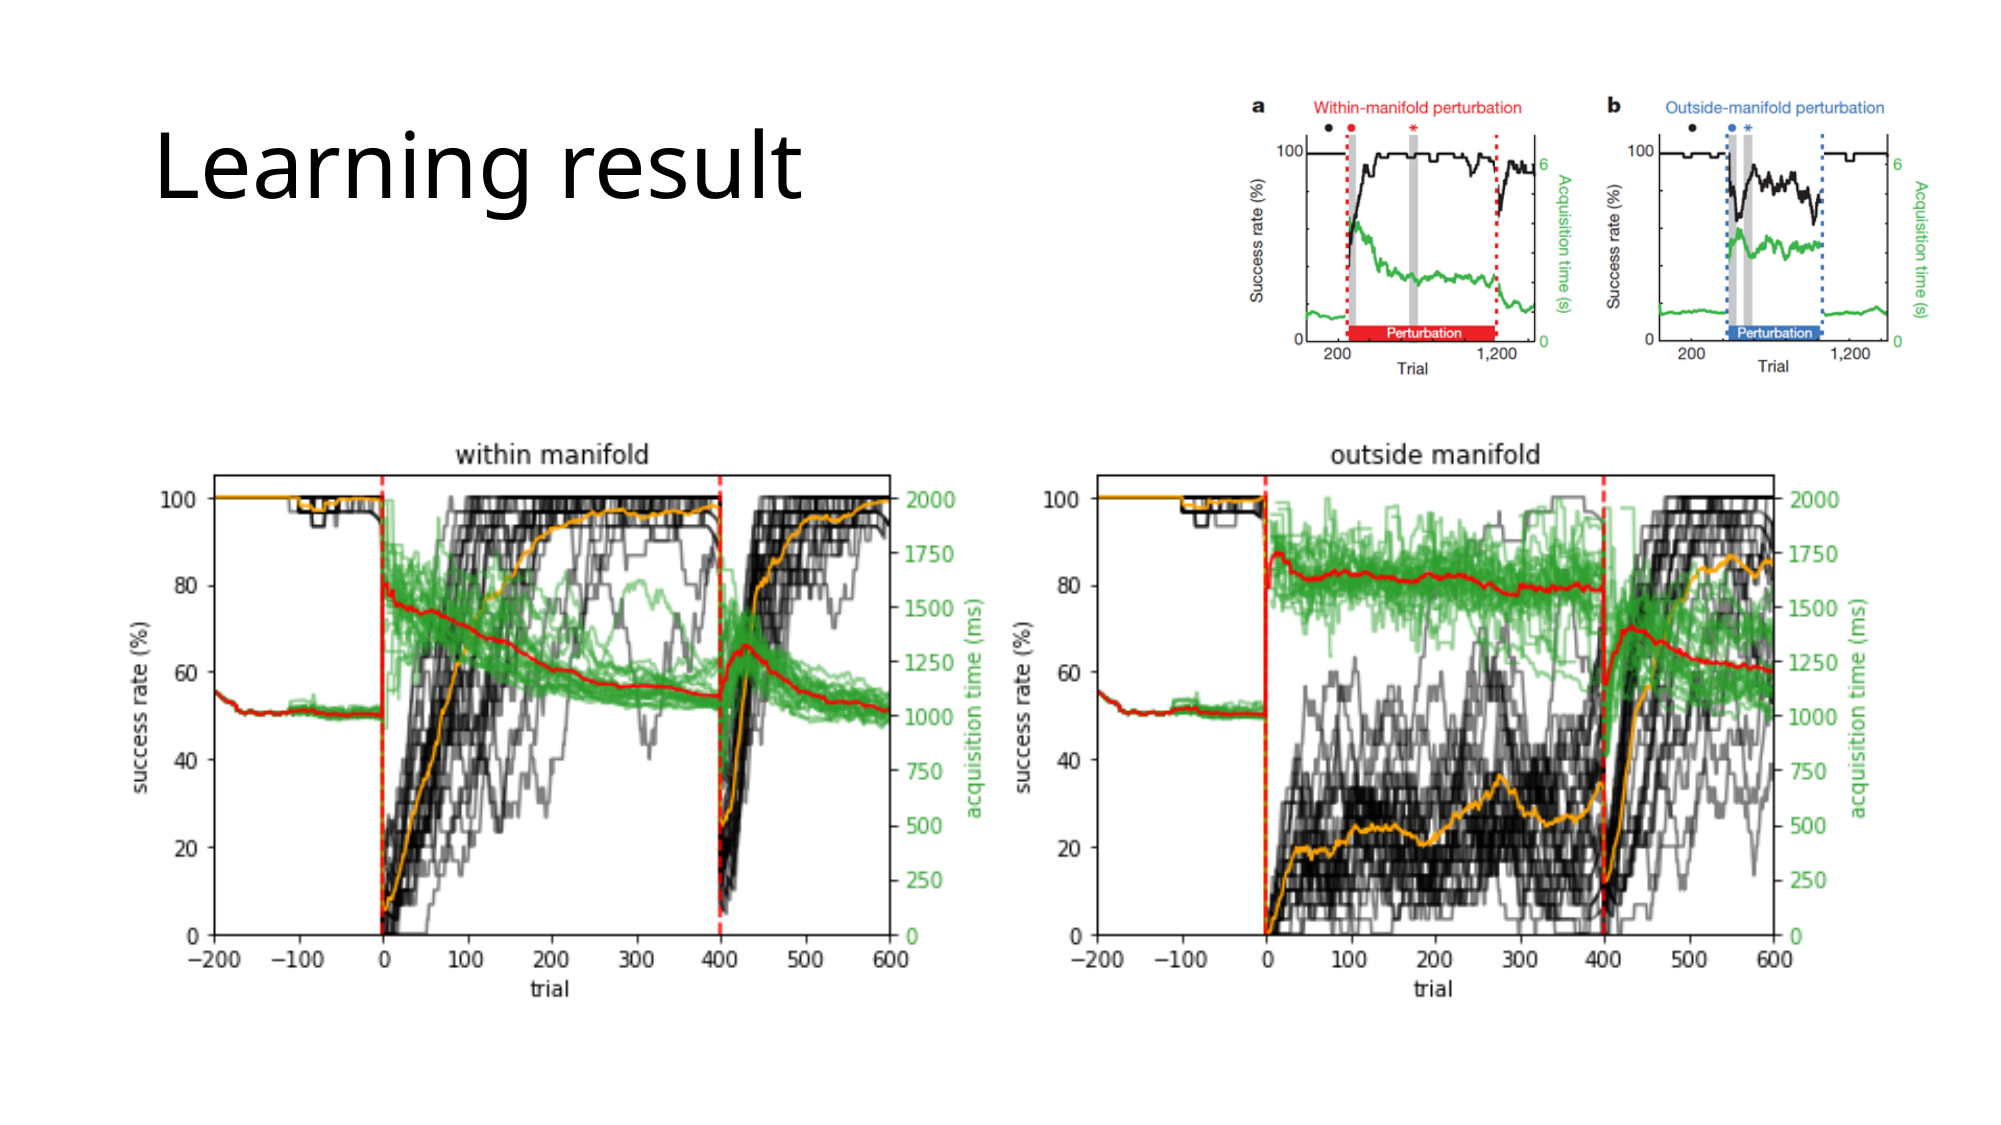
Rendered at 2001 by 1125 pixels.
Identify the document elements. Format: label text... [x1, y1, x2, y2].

picture [1232, 87, 1941, 378]
title Learning result [137, 59, 1863, 278]
picture [116, 429, 1884, 1014]
